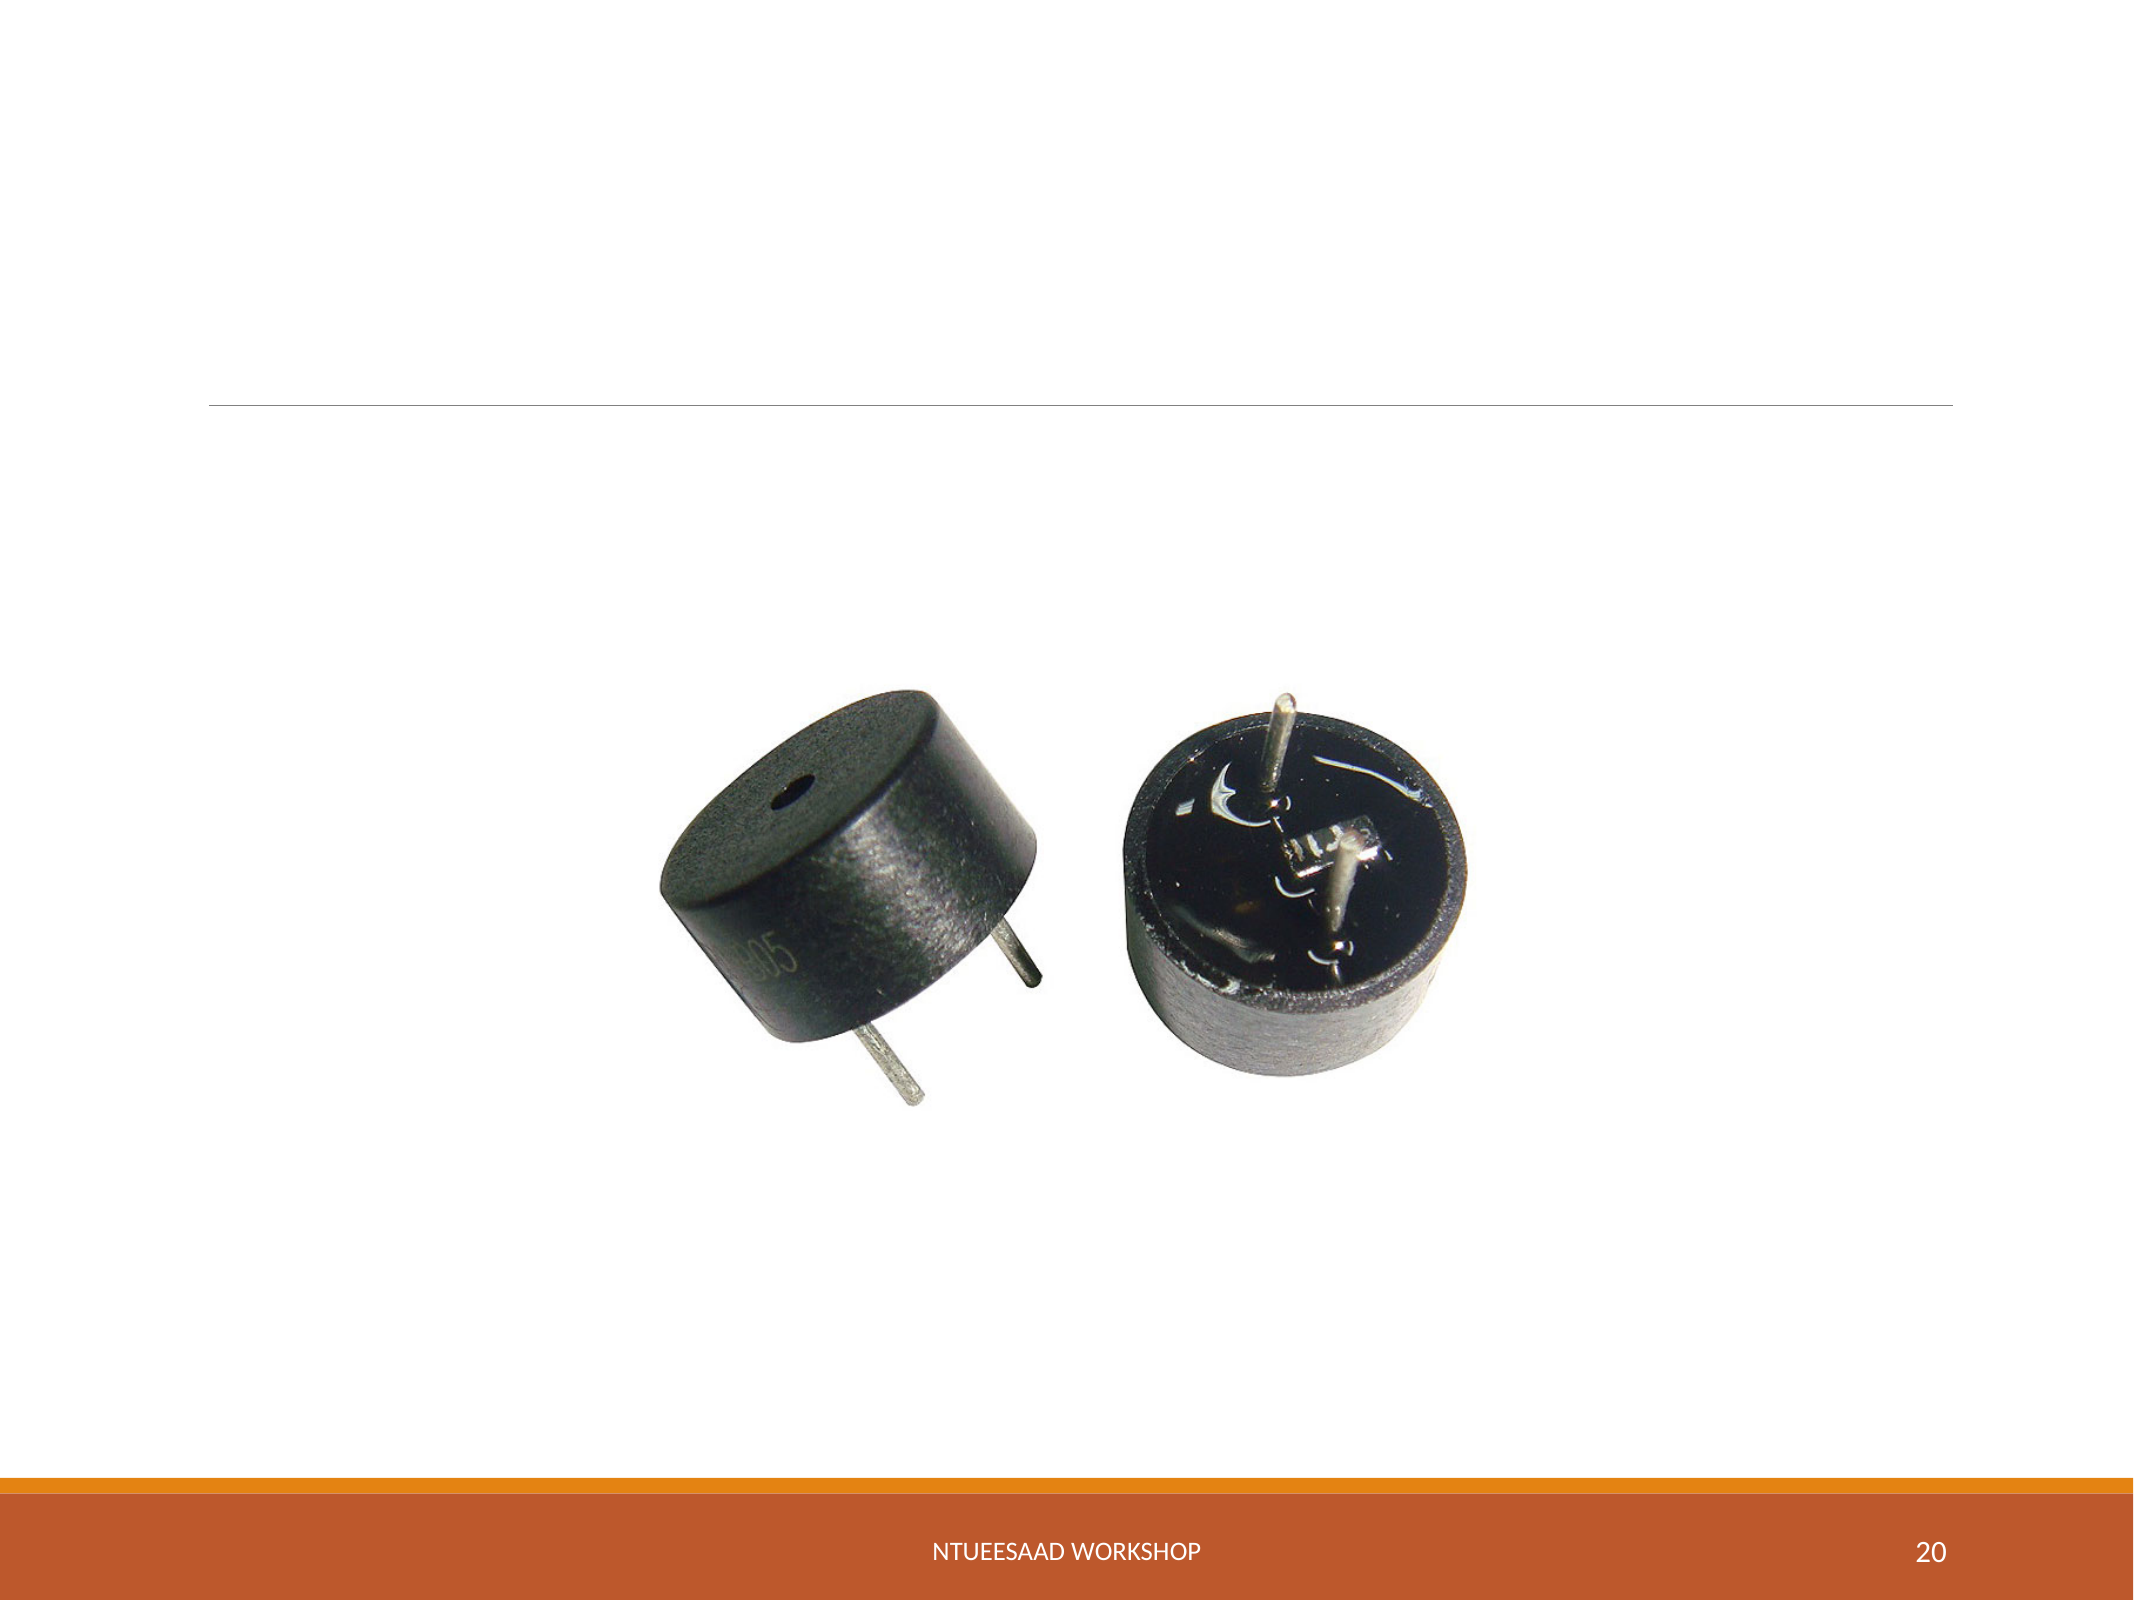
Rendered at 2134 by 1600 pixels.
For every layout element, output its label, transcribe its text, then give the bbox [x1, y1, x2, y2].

slide_number 20 [1732, 1507, 1962, 1593]
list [602, 430, 1542, 1370]
footer NTUEESAAD WORKSHOP [645, 1507, 1489, 1593]
